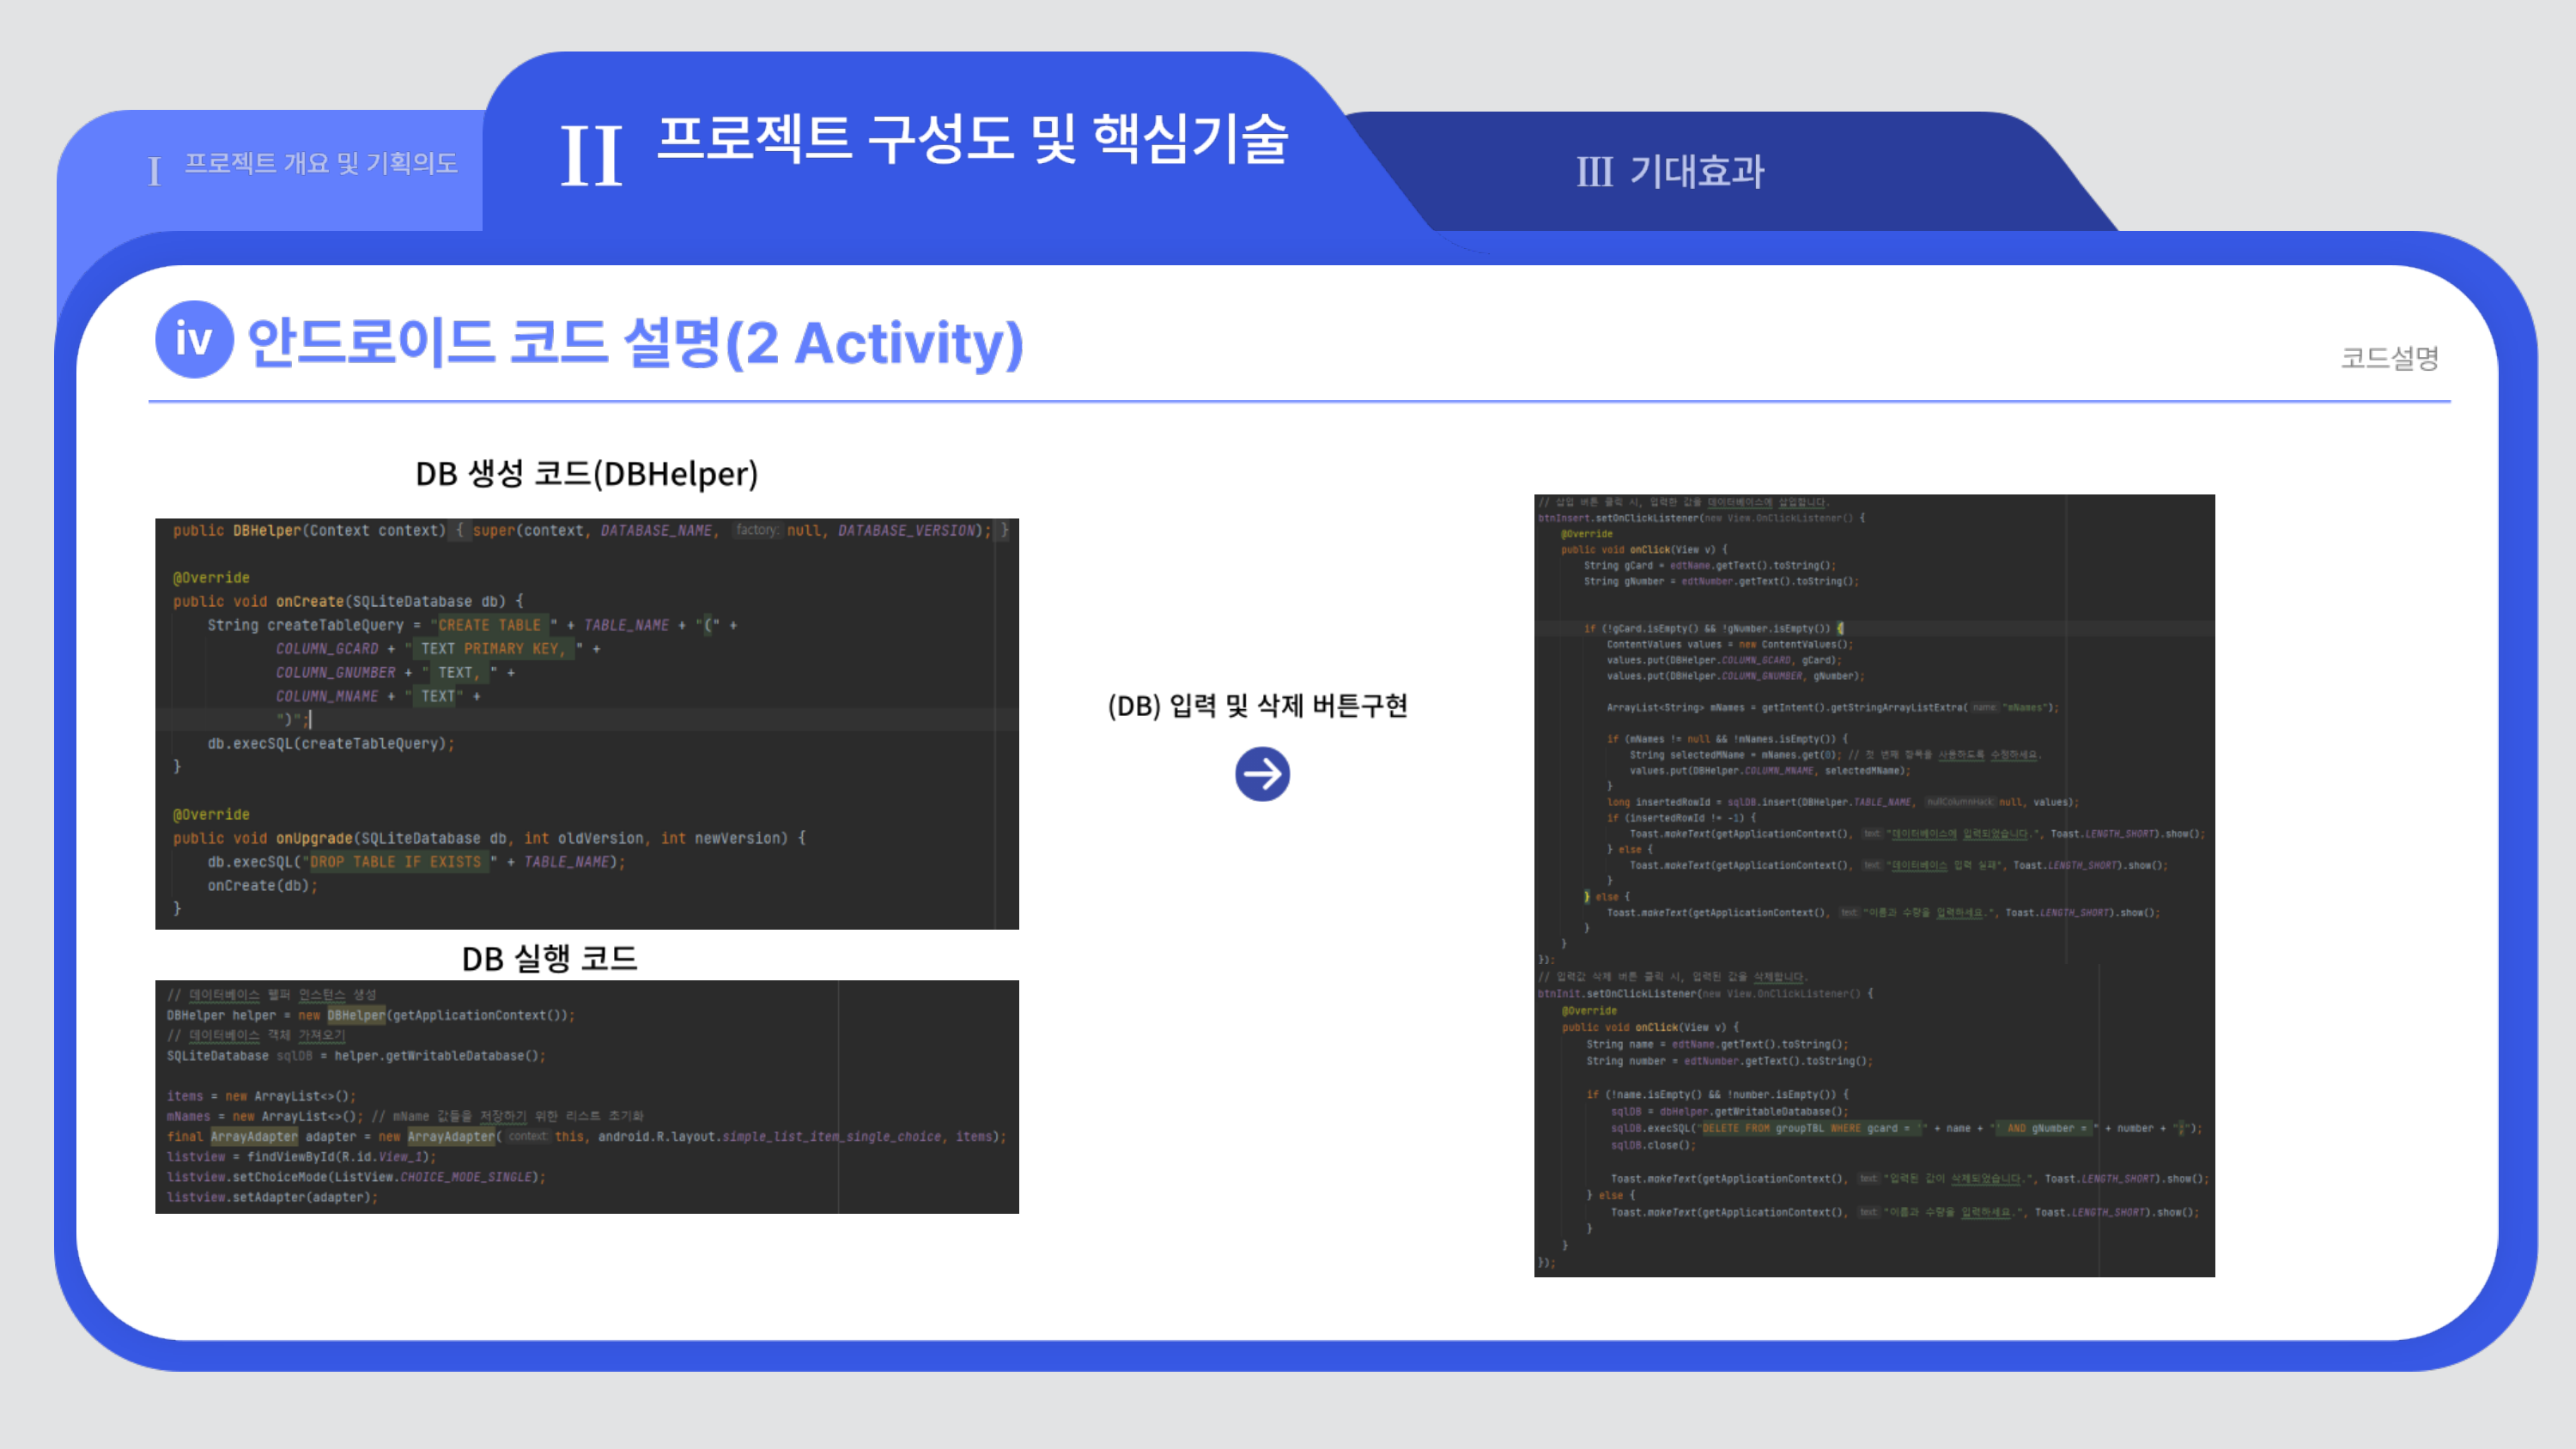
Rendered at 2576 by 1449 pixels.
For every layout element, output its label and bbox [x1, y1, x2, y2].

text_box [1534, 964, 2216, 1277]
text_box [76, 265, 2499, 1343]
text_box [148, 400, 2452, 404]
text_box [155, 980, 1019, 1215]
text_box [482, 52, 1490, 262]
text_box [54, 231, 2539, 1372]
text_box [1534, 494, 2216, 964]
picture [0, 0, 2576, 1449]
text_box [1234, 746, 1291, 802]
text_box [155, 518, 1019, 931]
text_box [57, 109, 477, 228]
text_box [1494, 112, 2198, 228]
